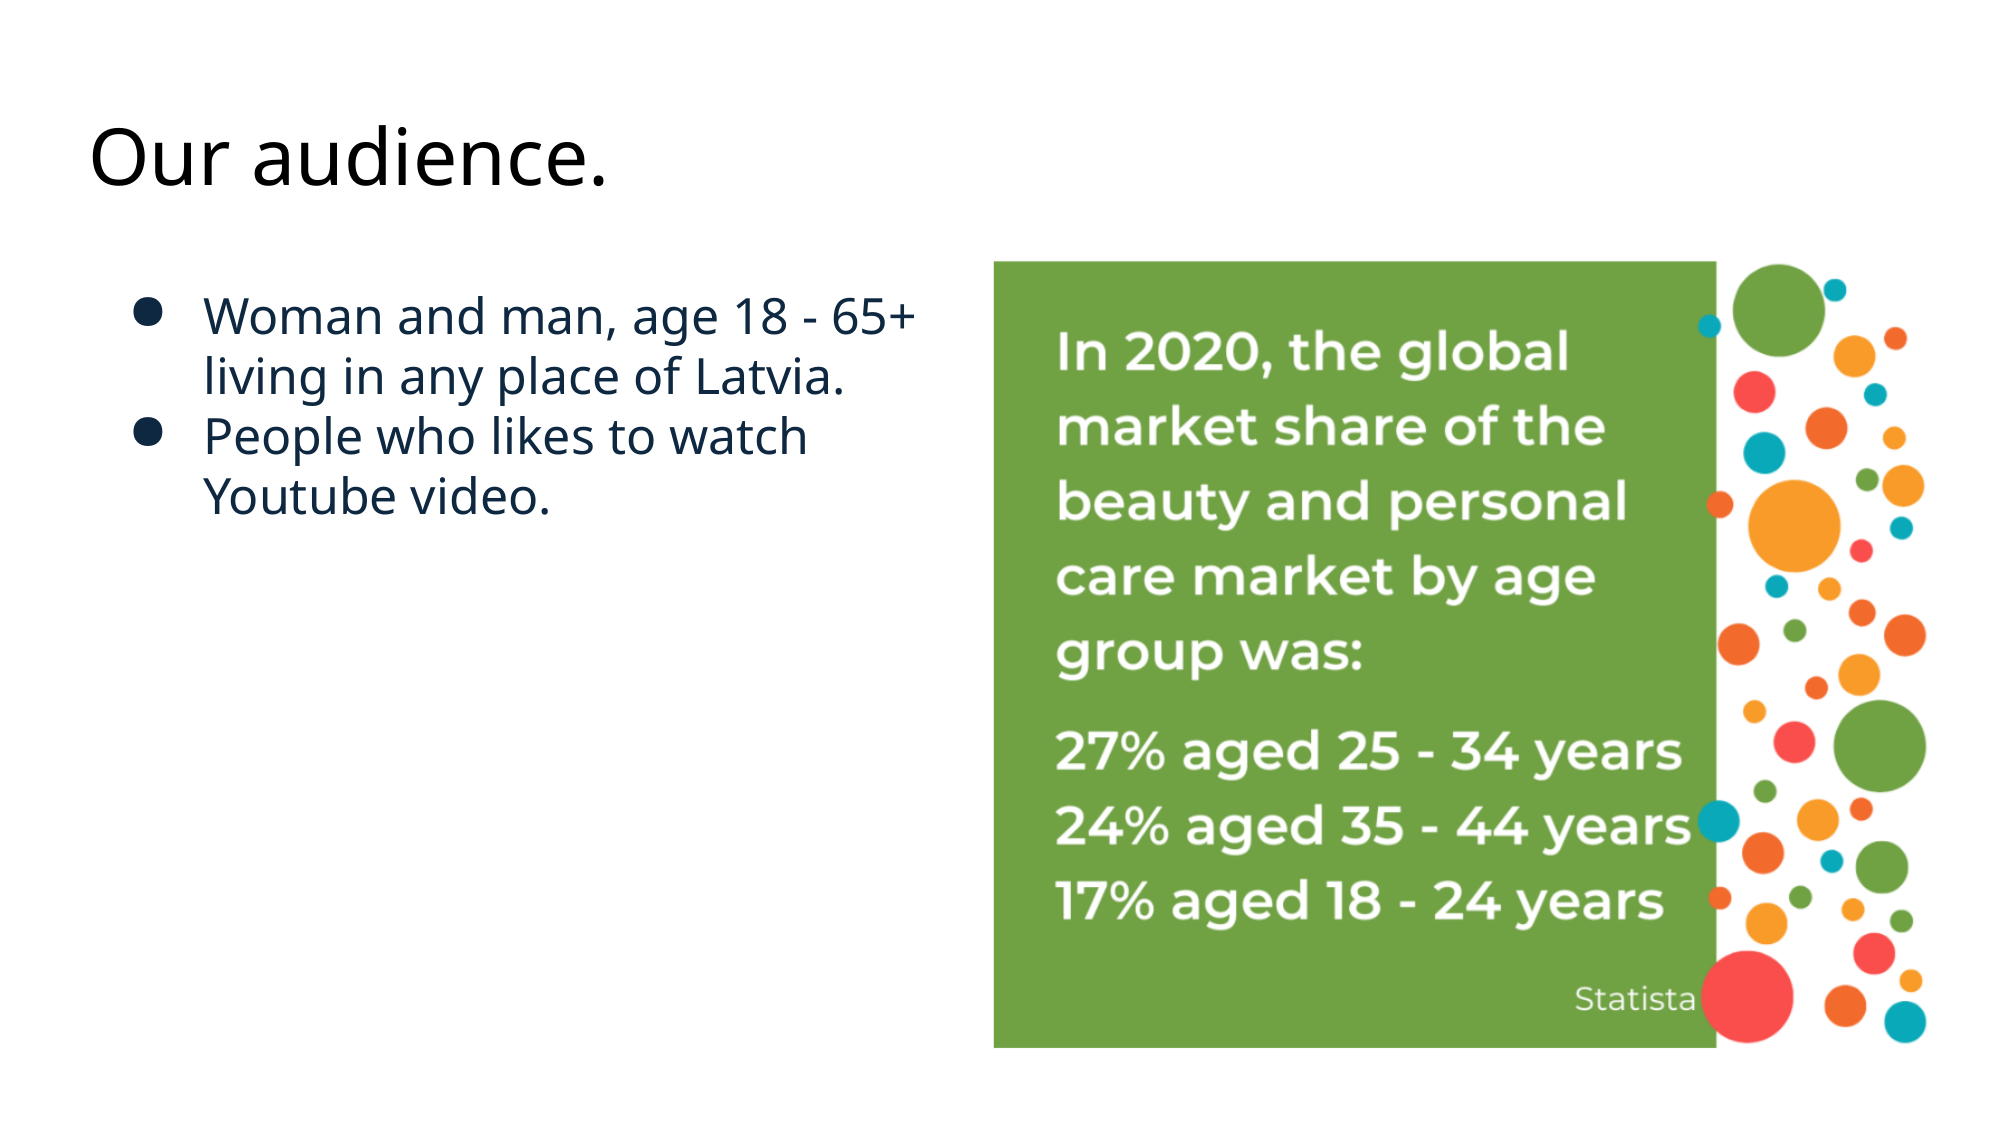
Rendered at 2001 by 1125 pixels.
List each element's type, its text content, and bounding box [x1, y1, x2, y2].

text_box Woman and man, age 18 - 65+ living in any place of Latvia. People who likes to watch Youtube video. [83, 264, 965, 1045]
title Our audience. [68, 97, 1932, 223]
picture [975, 239, 1951, 1077]
